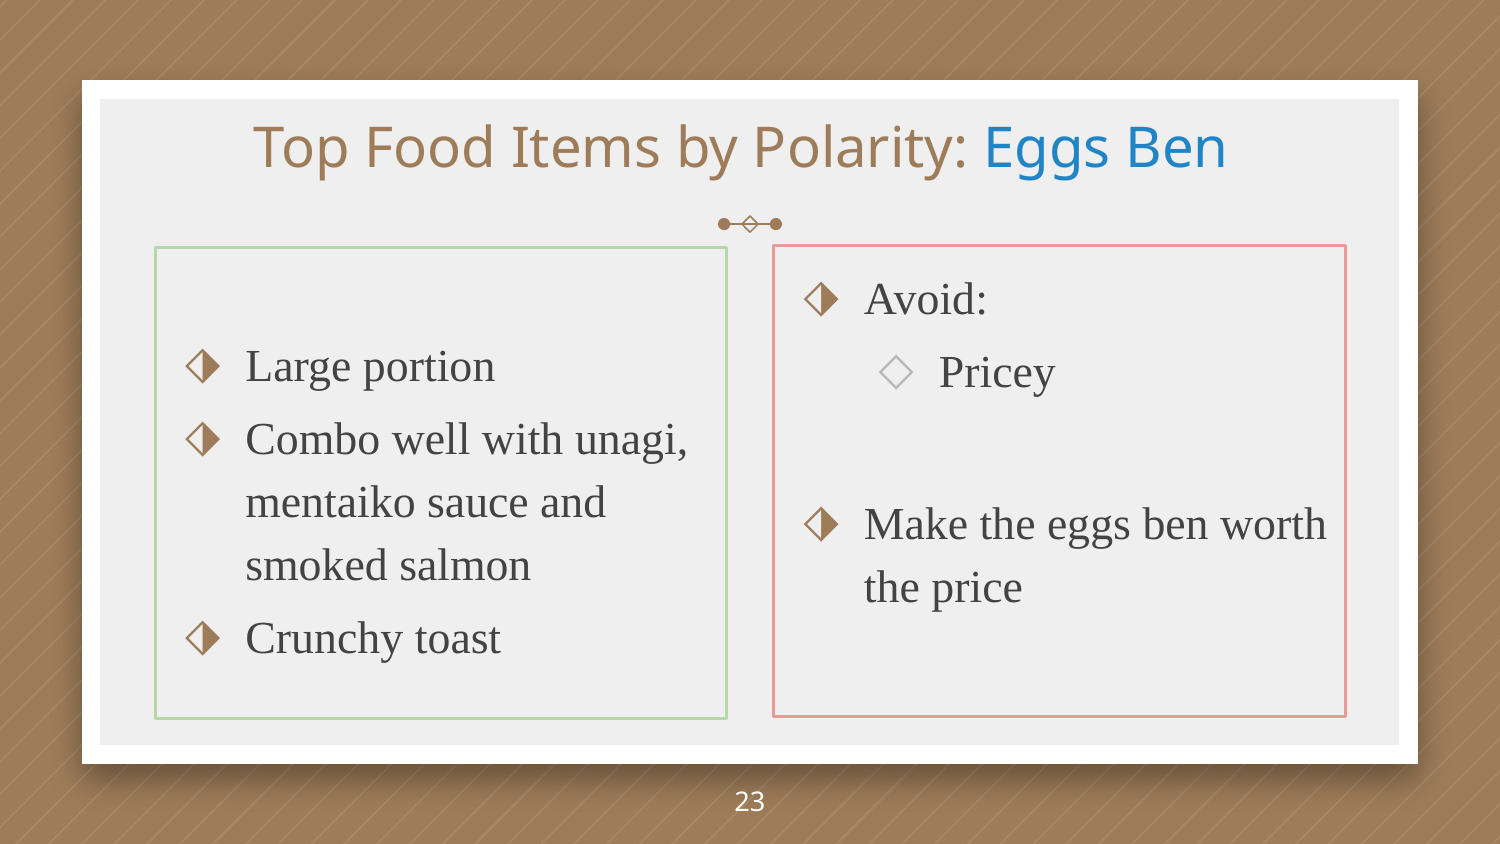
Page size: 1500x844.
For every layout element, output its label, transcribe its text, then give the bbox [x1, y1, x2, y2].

list Large portion Combo well with unagi, mentaiko sauce and smoked salmon Crunchy toast [155, 247, 727, 719]
list Avoid: Pricey Make the eggs ben worth the price [773, 245, 1346, 717]
title Top Food Items by Polarity: Eggs Ben [146, 52, 1336, 194]
slide_number ‹#› [0, 762, 1500, 844]
